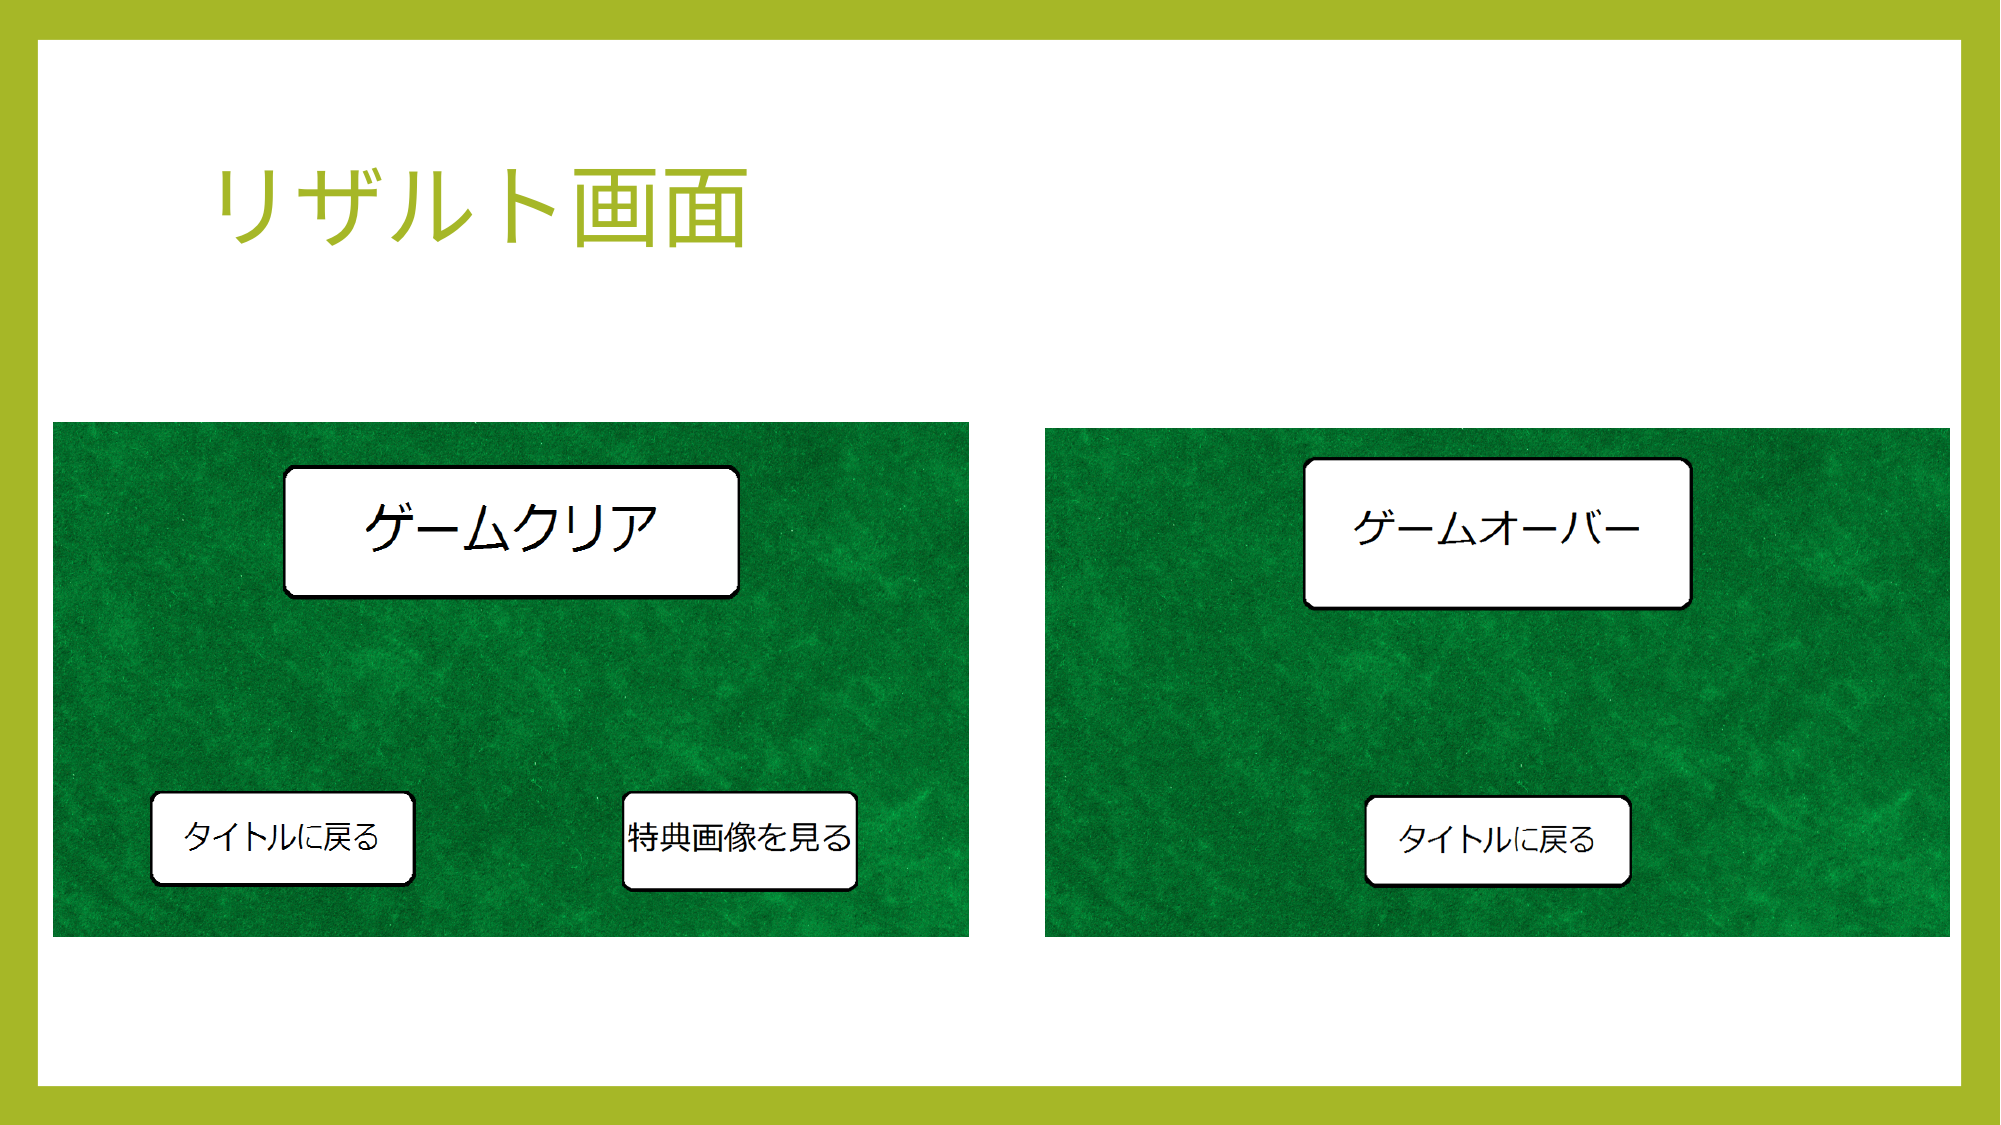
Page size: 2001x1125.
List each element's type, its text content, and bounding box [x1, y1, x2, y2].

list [53, 421, 970, 938]
picture [1045, 428, 1950, 938]
title リザルト画面 [187, 99, 1808, 323]
